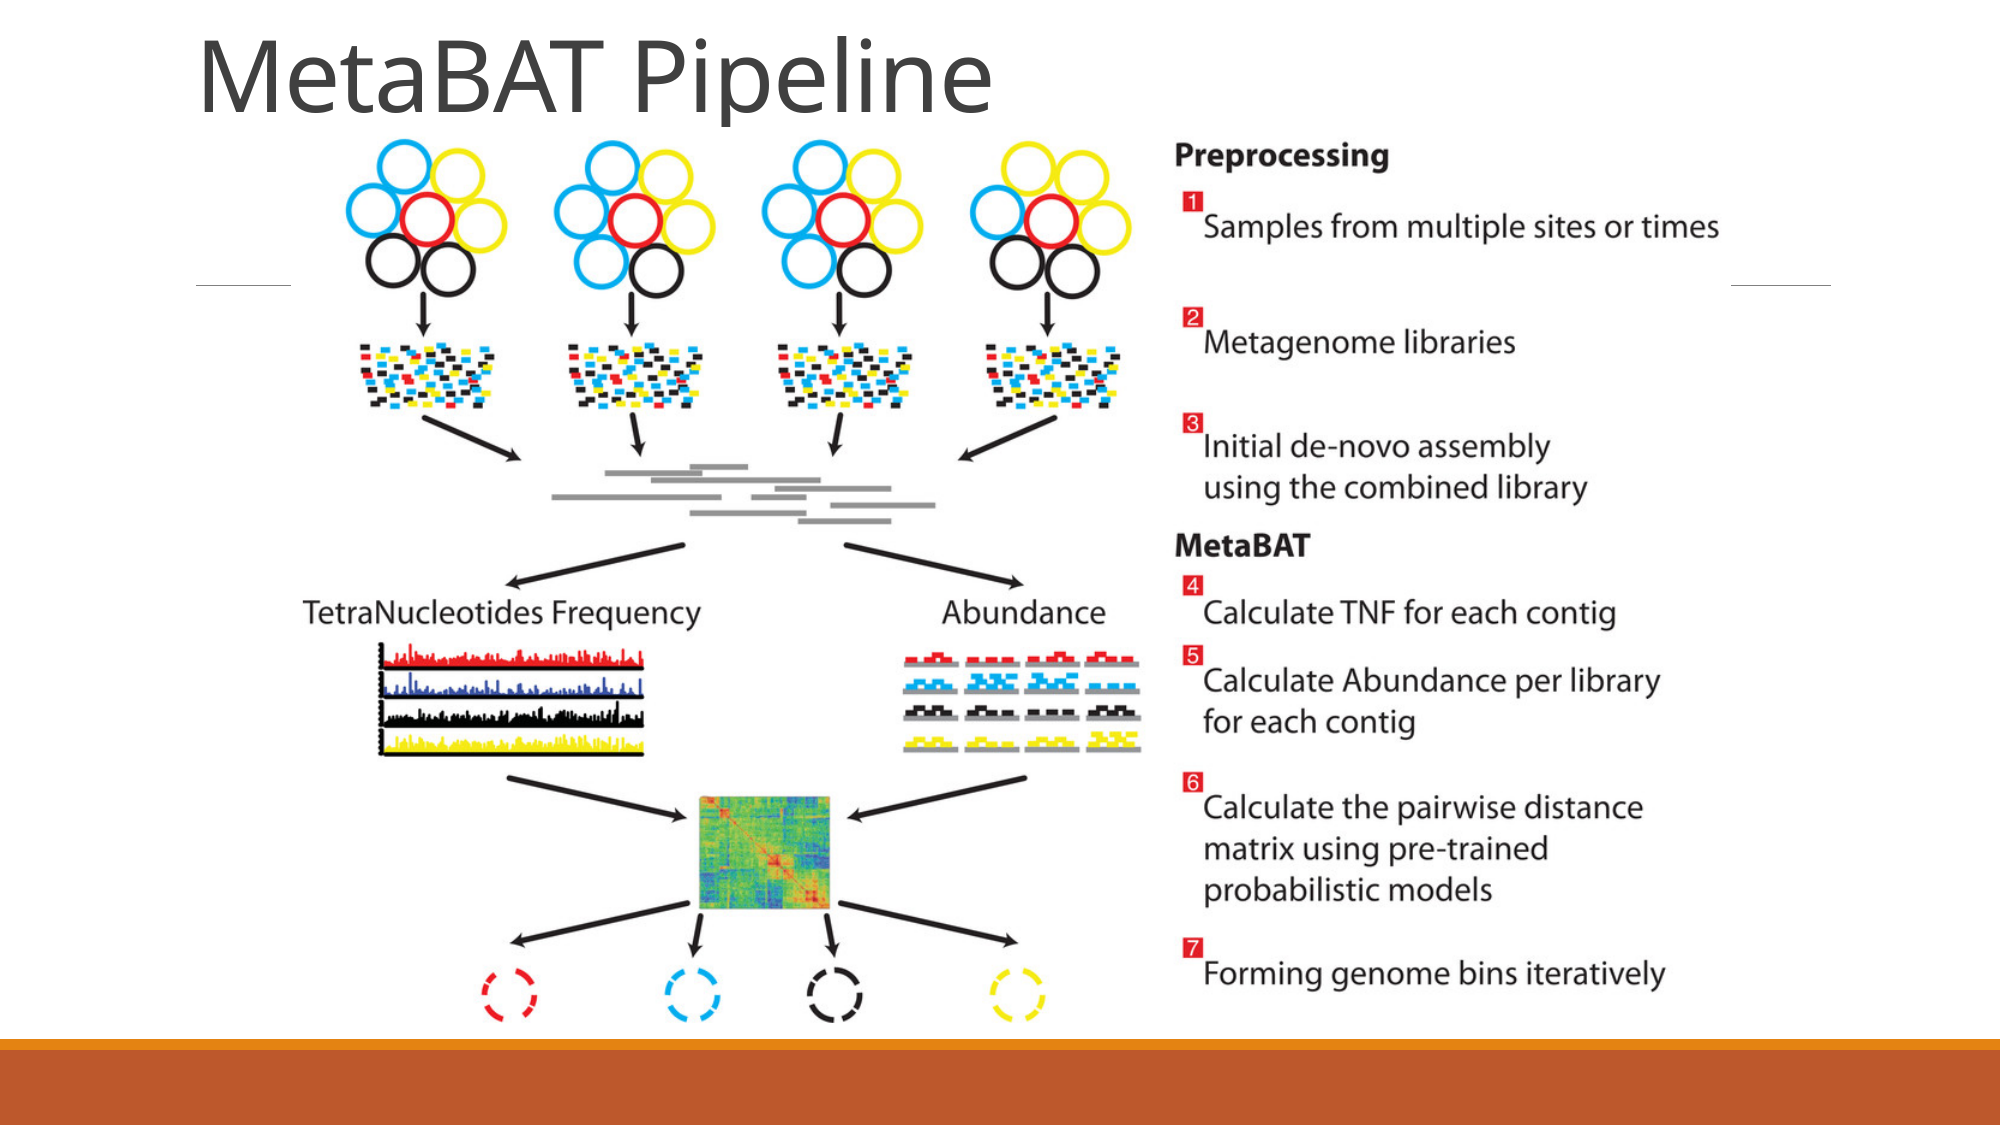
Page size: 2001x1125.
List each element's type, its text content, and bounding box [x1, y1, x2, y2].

picture [290, 126, 1732, 1036]
title MetaBAT Pipeline [180, 0, 1658, 141]
